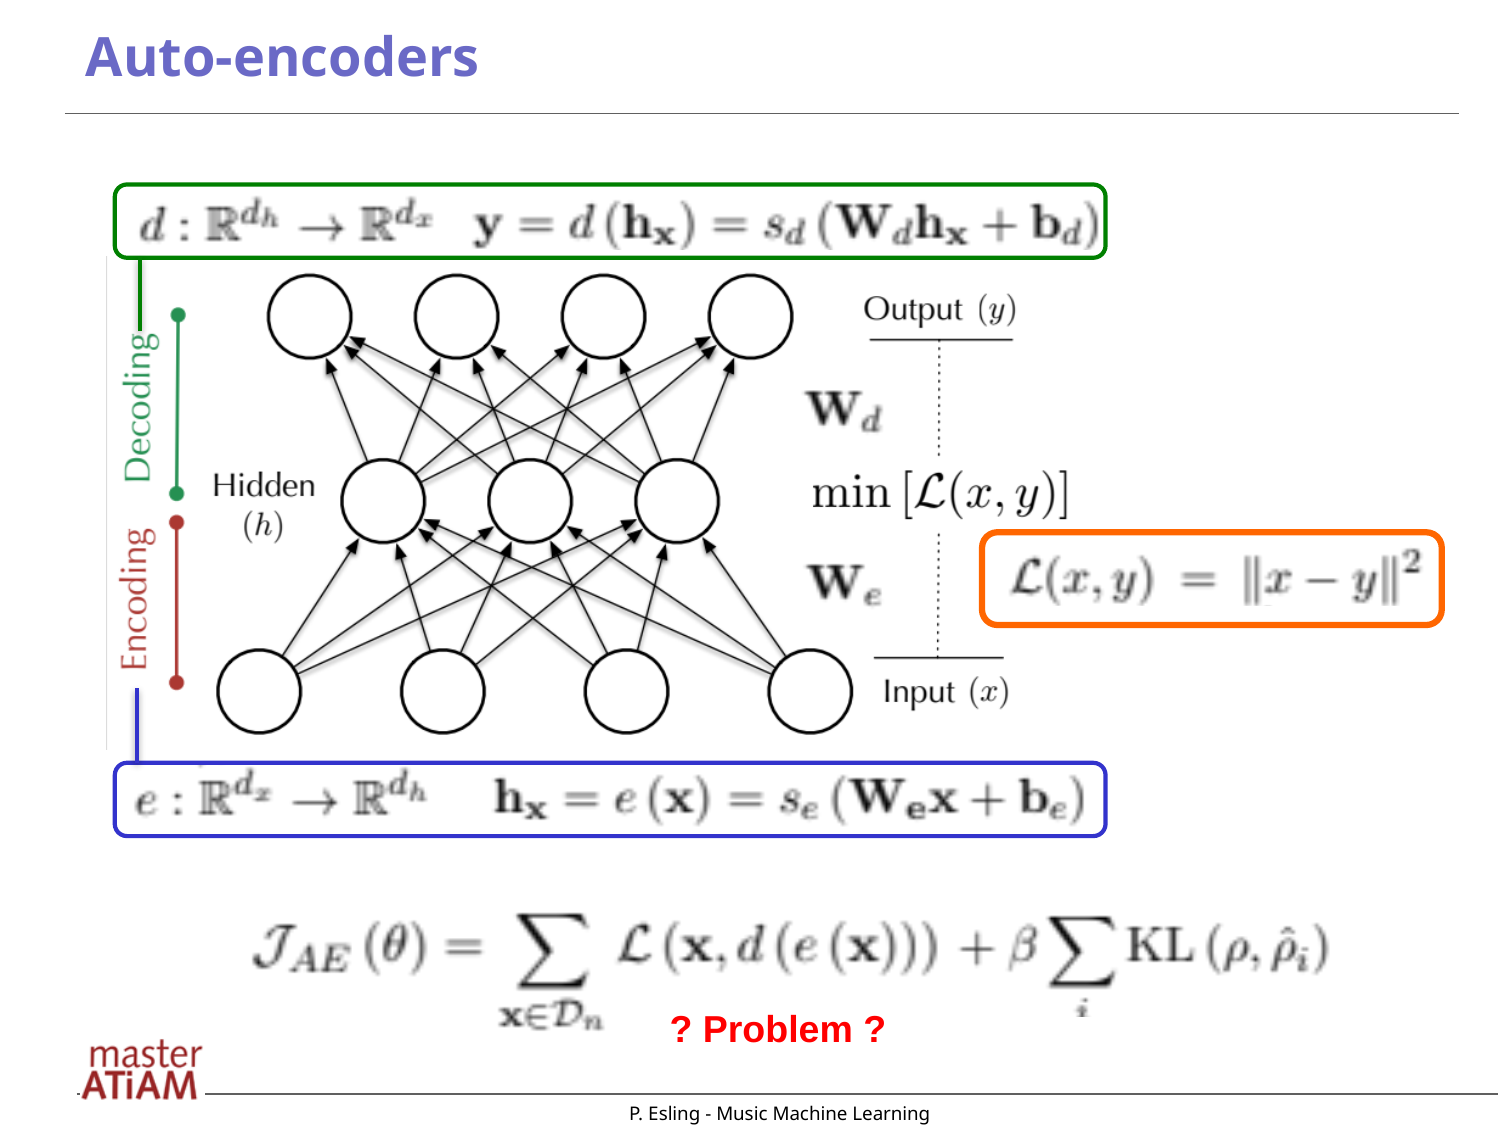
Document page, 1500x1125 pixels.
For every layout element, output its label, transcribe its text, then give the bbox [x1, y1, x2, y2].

footer P. Esling - Music Machine Learning [194, 1093, 1365, 1125]
picture [89, 256, 1428, 750]
picture [131, 186, 1106, 250]
picture [80, 860, 1338, 1101]
text_box [1085, 530, 1444, 628]
title Auto-encoders [70, 1, 1376, 109]
picture [131, 765, 445, 829]
picture [477, 768, 1106, 831]
text_box [112, 760, 1106, 839]
text_box [112, 182, 1106, 255]
